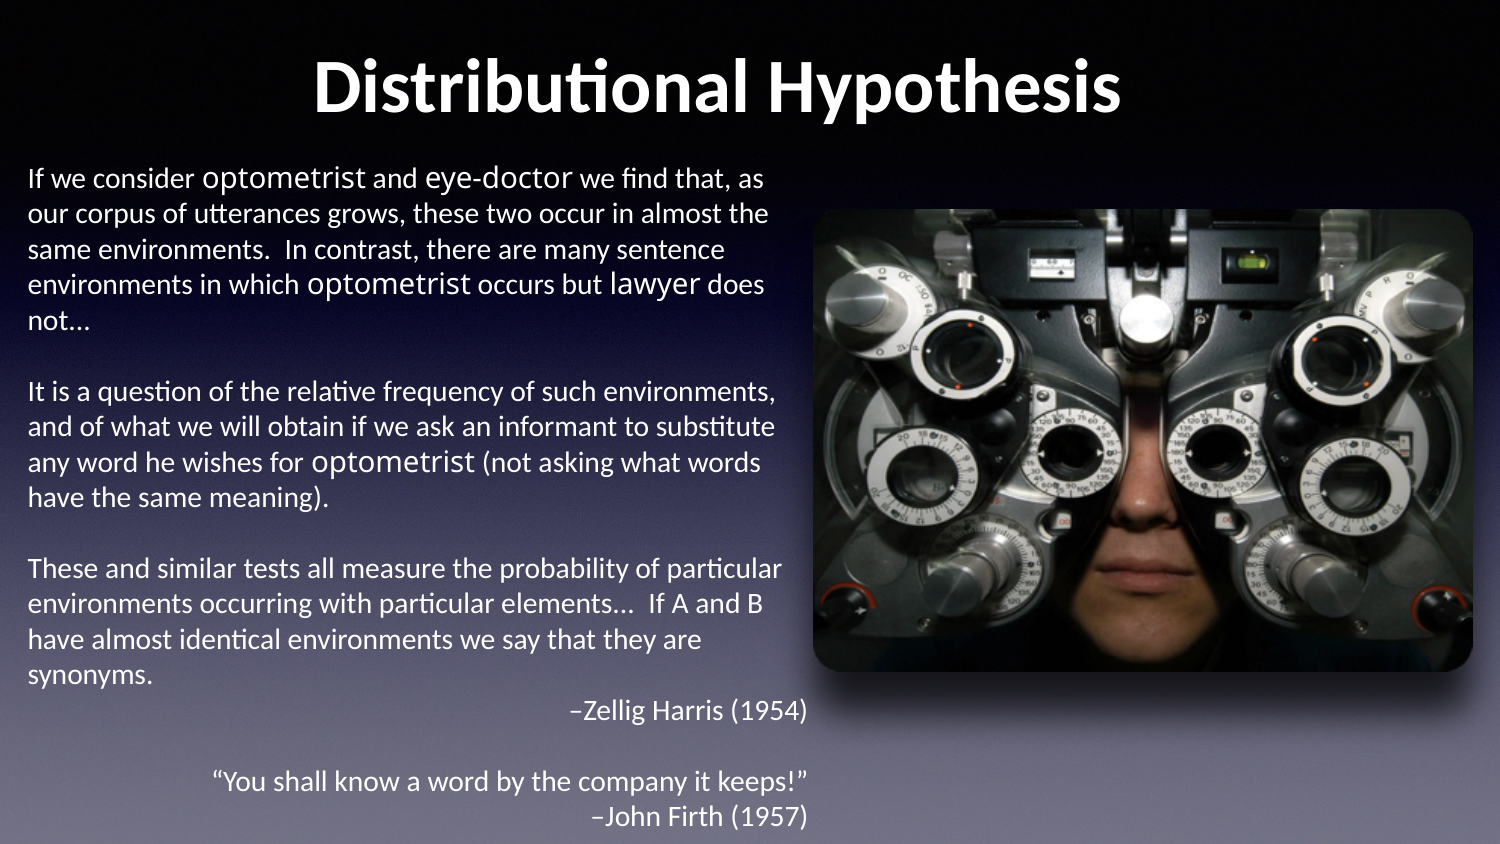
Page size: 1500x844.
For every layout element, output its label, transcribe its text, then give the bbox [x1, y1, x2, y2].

list If we consider optometrist and eye-doctor we find that, as our corpus of utterances grows, these two occur in almost the same environments. In contrast, there are many sentence environments in which optometrist occurs but lawyer does not... It is a question of the relative frequency of such environments, and of what we will obtain if we ask an informant to substitute any word he wishes for optometrist (not asking what words have the same meaning). These and similar tests all measure the probability of particular environments occurring with particular elements... If A and B have almost identical environments we say that they are synonyms. –Zellig Harris (1954) “You shall know a word by the company it keeps!” –John Firth (1957) [12, 151, 824, 844]
picture [0, 0, 1500, 844]
title Distributional Hypothesis [298, 38, 1202, 136]
